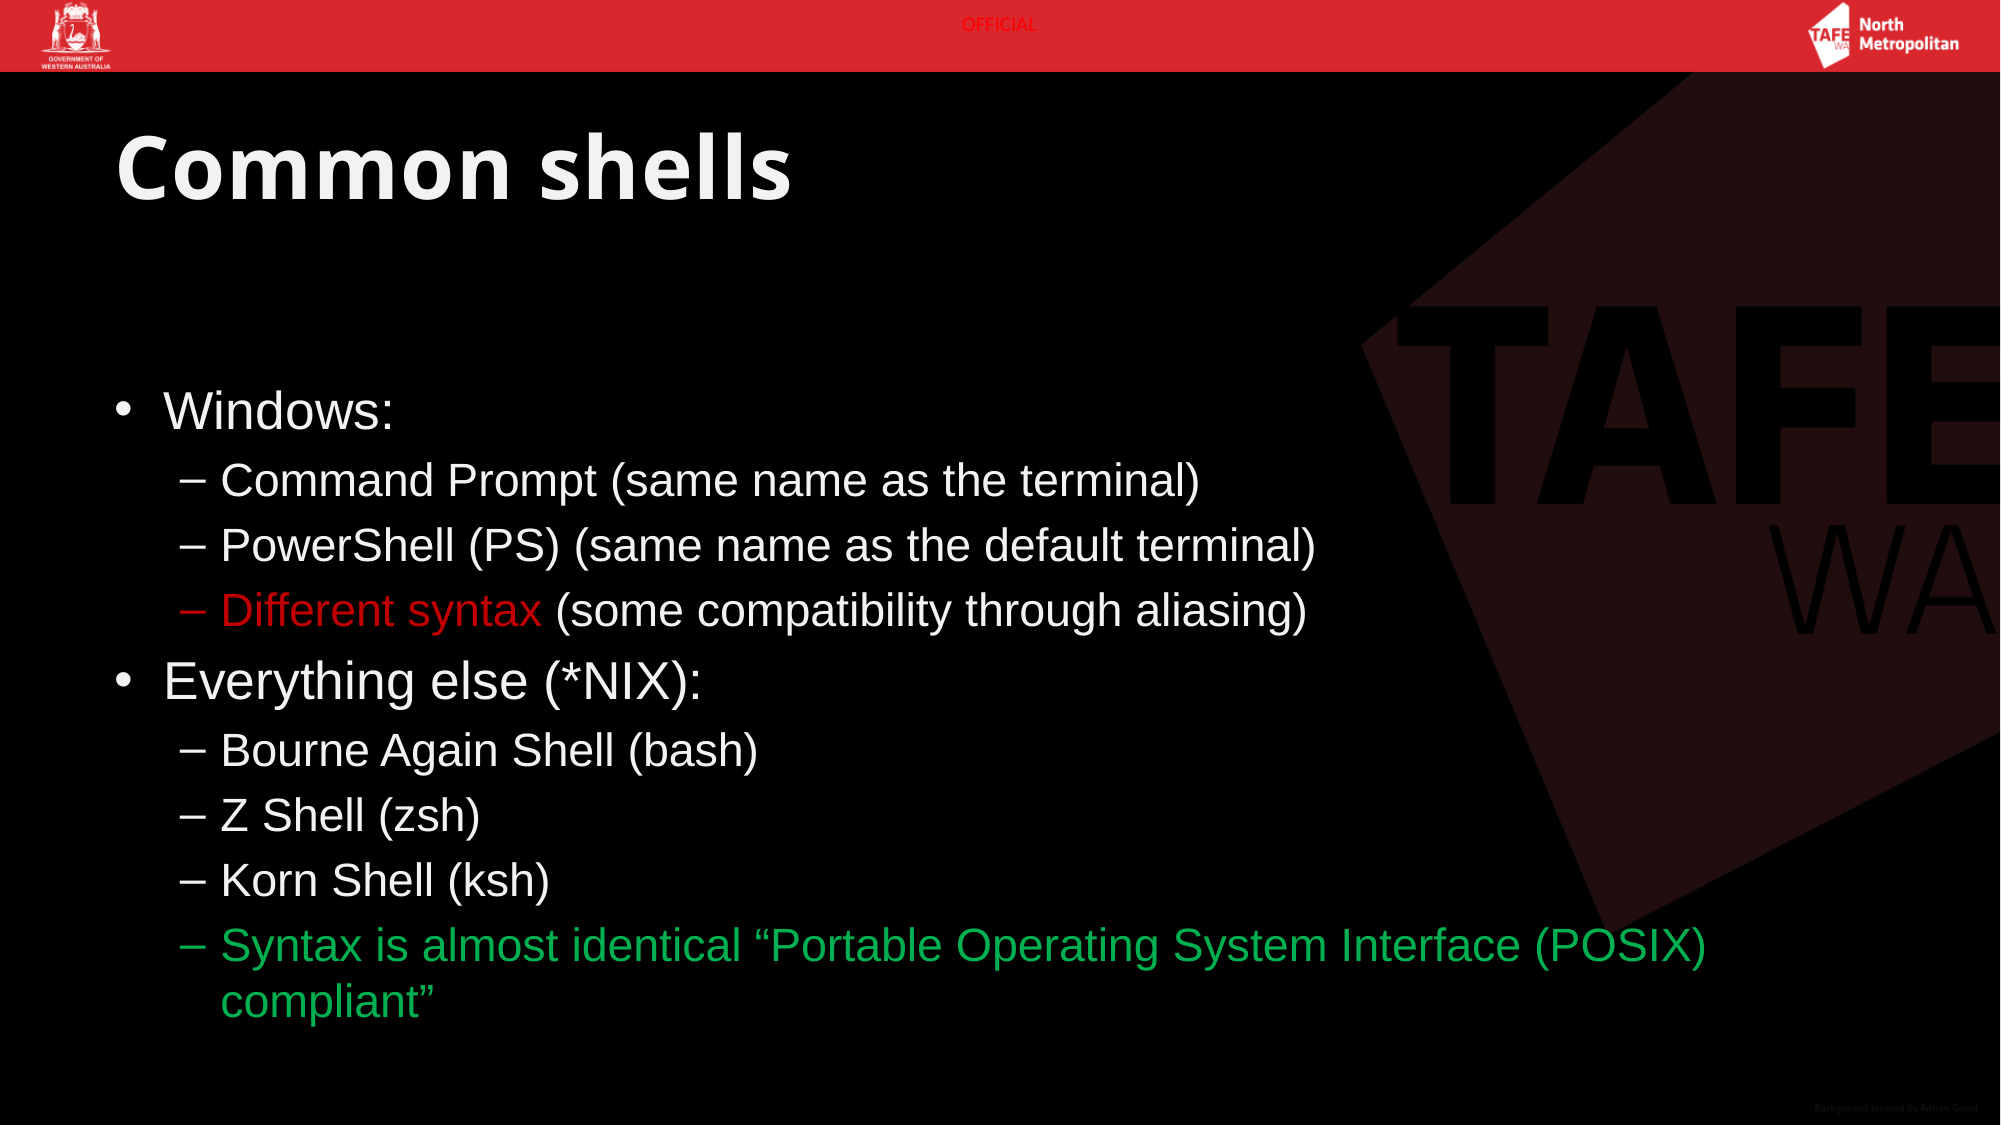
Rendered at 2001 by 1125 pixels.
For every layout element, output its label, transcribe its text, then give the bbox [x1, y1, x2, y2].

title Common shells [99, 82, 1900, 247]
picture [0, 0, 2001, 1125]
list Windows: Command Prompt (same name as the terminal) PowerShell (PS) (same name as the default terminal) Different syntax (some compatibility through aliasing) Everything else (*NIX): Bourne Again Shell (bash) Z Shell (zsh) Korn Shell (ksh) Syntax is almost identical “Portable Operating System Interface (POSIX) compliant” [99, 294, 1900, 1043]
